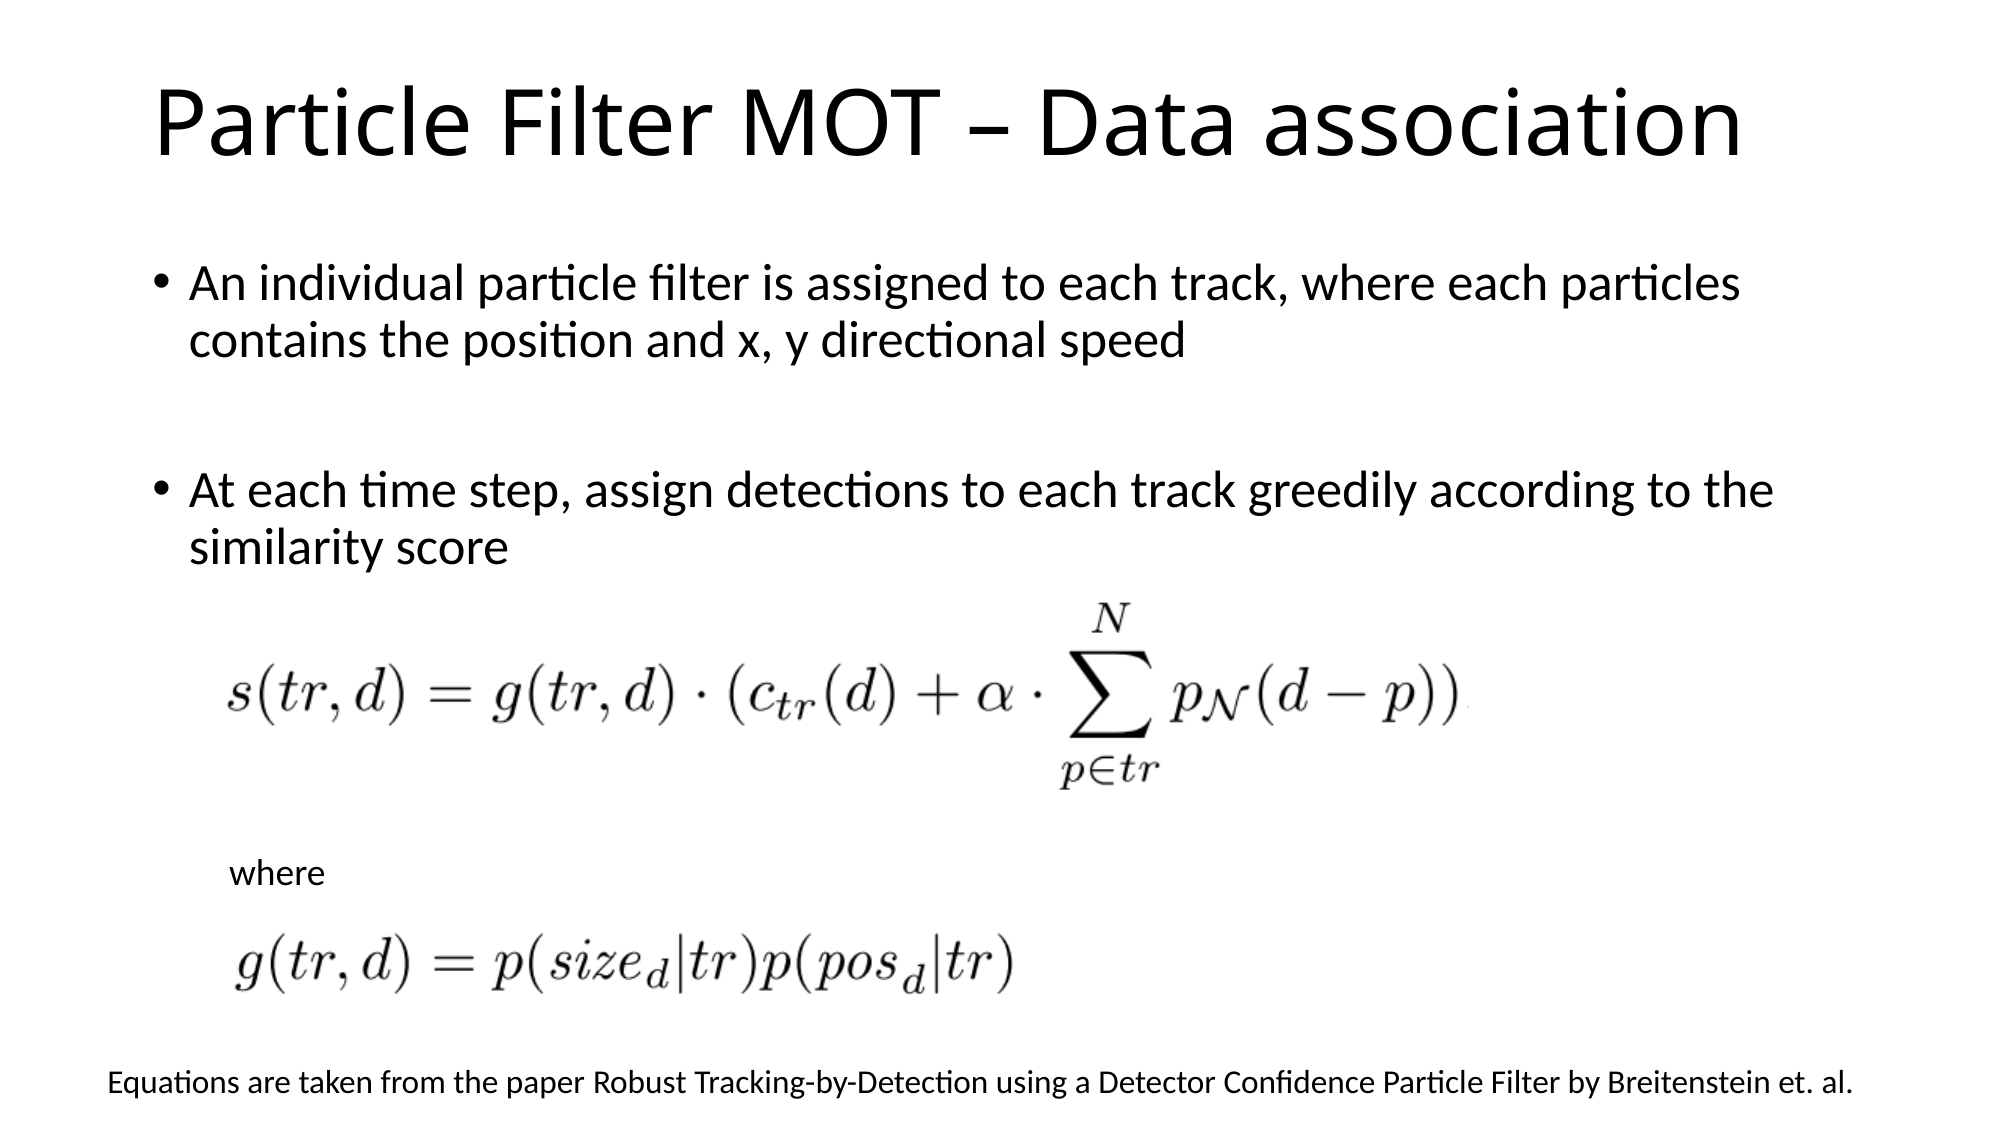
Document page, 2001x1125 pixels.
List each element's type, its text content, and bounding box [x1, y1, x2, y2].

text_box where [214, 840, 598, 901]
text_box Equations are taken from the paper Robust Tracking-by-Detection using a Detector Confidence Particle Filter by Breitenstein et. al. [92, 1052, 1908, 1125]
picture [232, 904, 1022, 1006]
title Particle Filter MOT – Data association [137, 17, 1863, 235]
picture [199, 592, 1469, 801]
list An individual particle filter is assigned to each track, where each particles contains the position and x, y directional speed At each time step, assign detections to each track greedily according to the similarity score [137, 247, 1863, 586]
